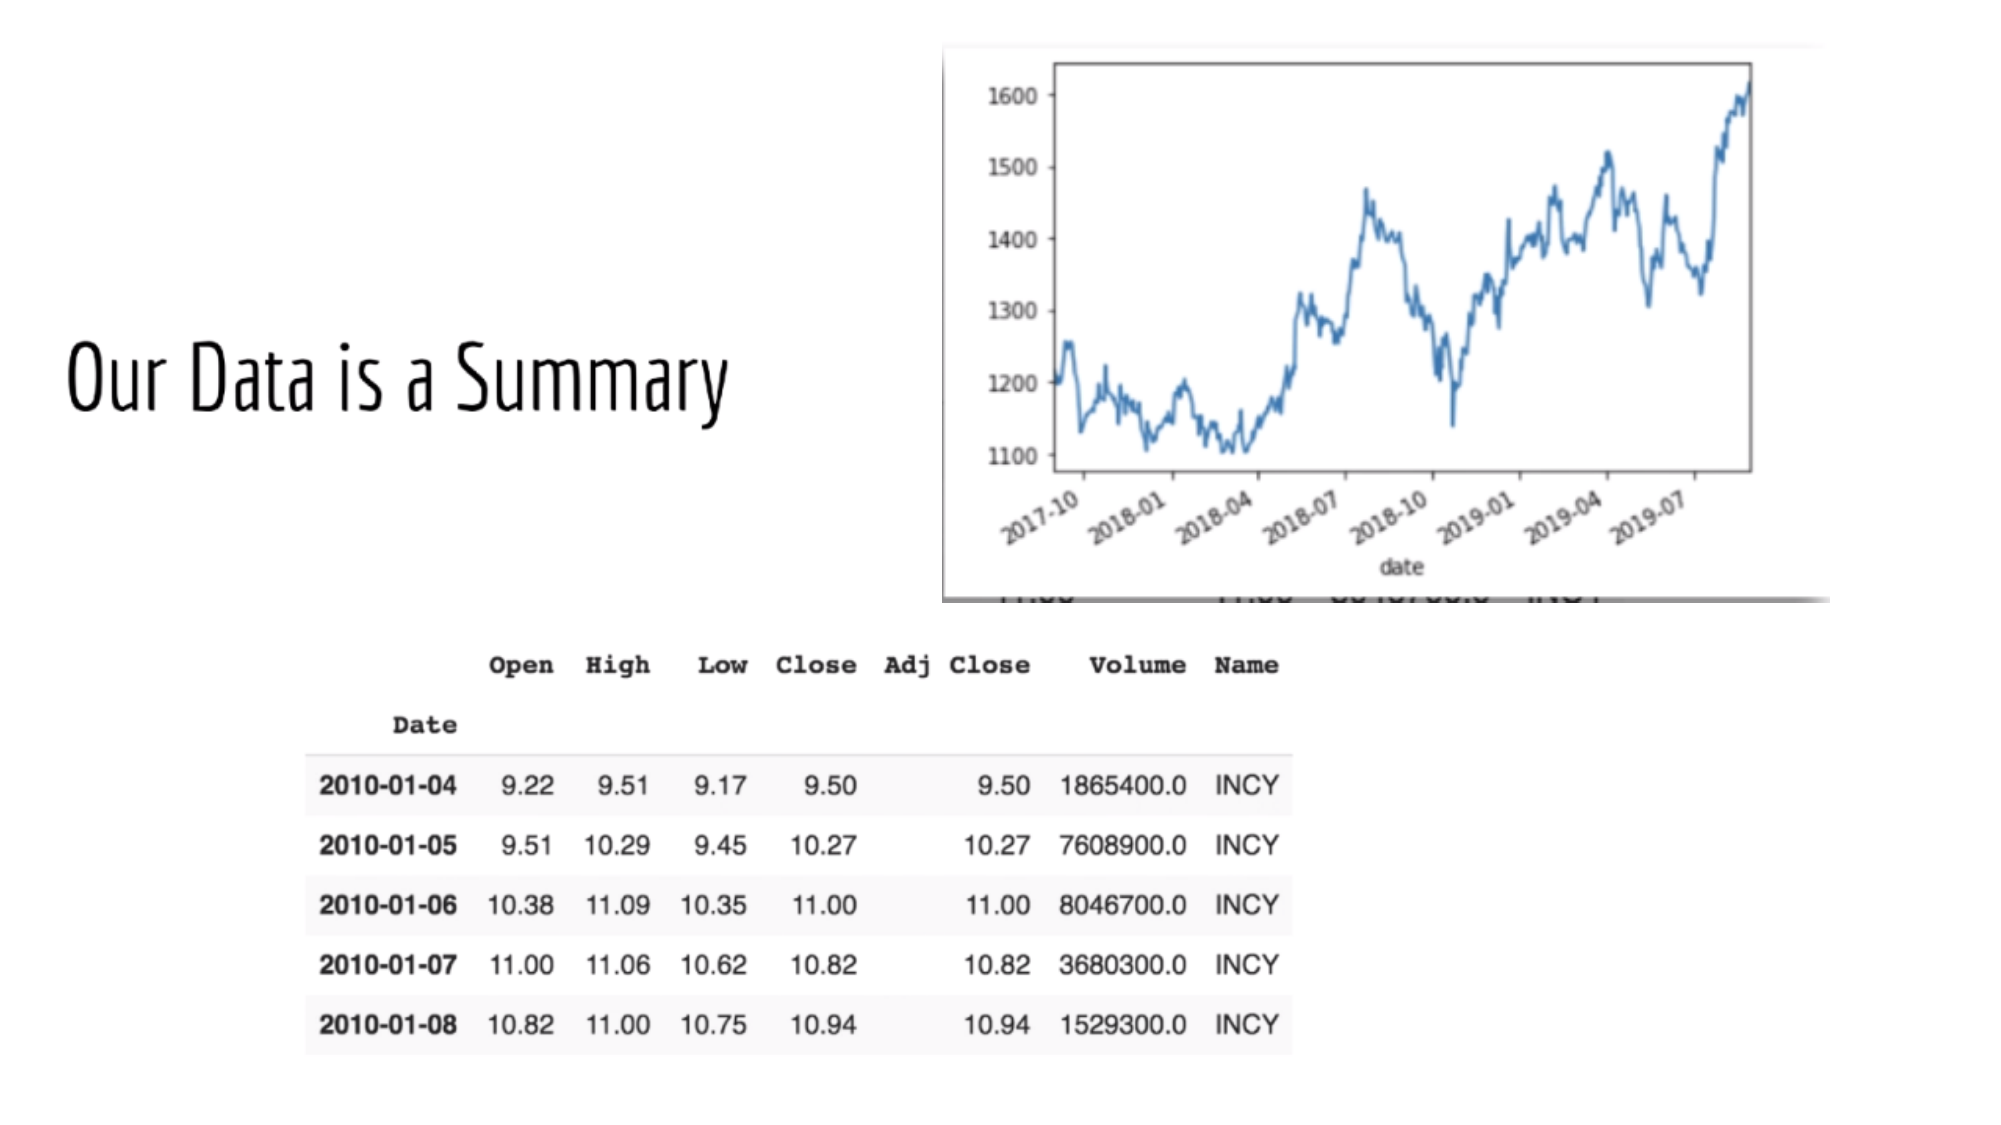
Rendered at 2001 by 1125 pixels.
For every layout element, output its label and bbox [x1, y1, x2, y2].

picture [48, 41, 1830, 1080]
